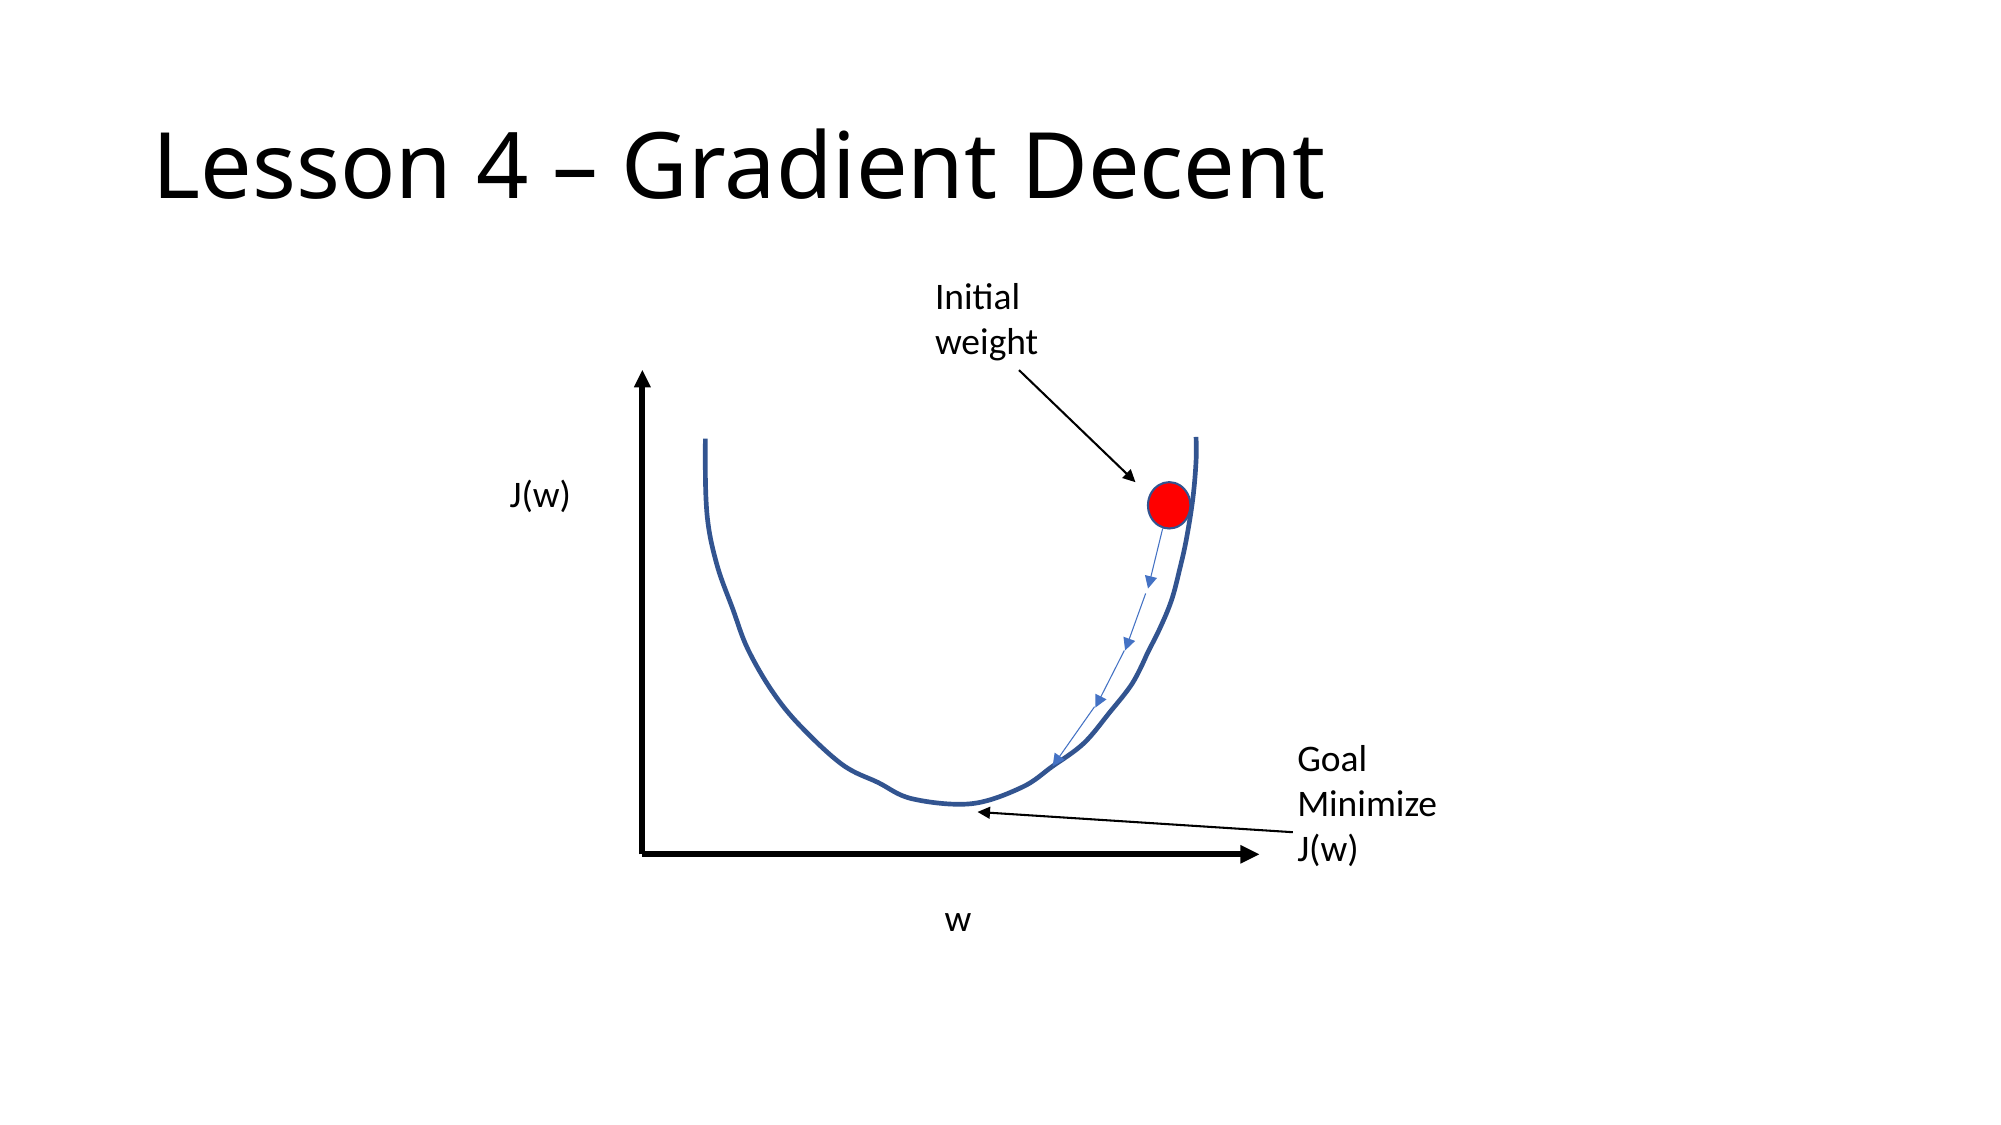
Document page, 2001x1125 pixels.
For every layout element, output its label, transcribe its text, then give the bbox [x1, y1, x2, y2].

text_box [1018, 370, 1136, 483]
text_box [1147, 528, 1163, 589]
text_box [704, 436, 1198, 806]
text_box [1052, 706, 1095, 767]
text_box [1095, 650, 1125, 708]
text_box [1146, 481, 1192, 530]
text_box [977, 811, 1293, 833]
text_box J(w) [494, 462, 586, 523]
text_box w [929, 886, 987, 947]
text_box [1125, 593, 1146, 651]
title Lesson 4 – Gradient Decent [137, 59, 1863, 278]
text_box Initial weight [920, 265, 1054, 370]
text_box Goal Minimize J(w) [1282, 726, 1461, 876]
